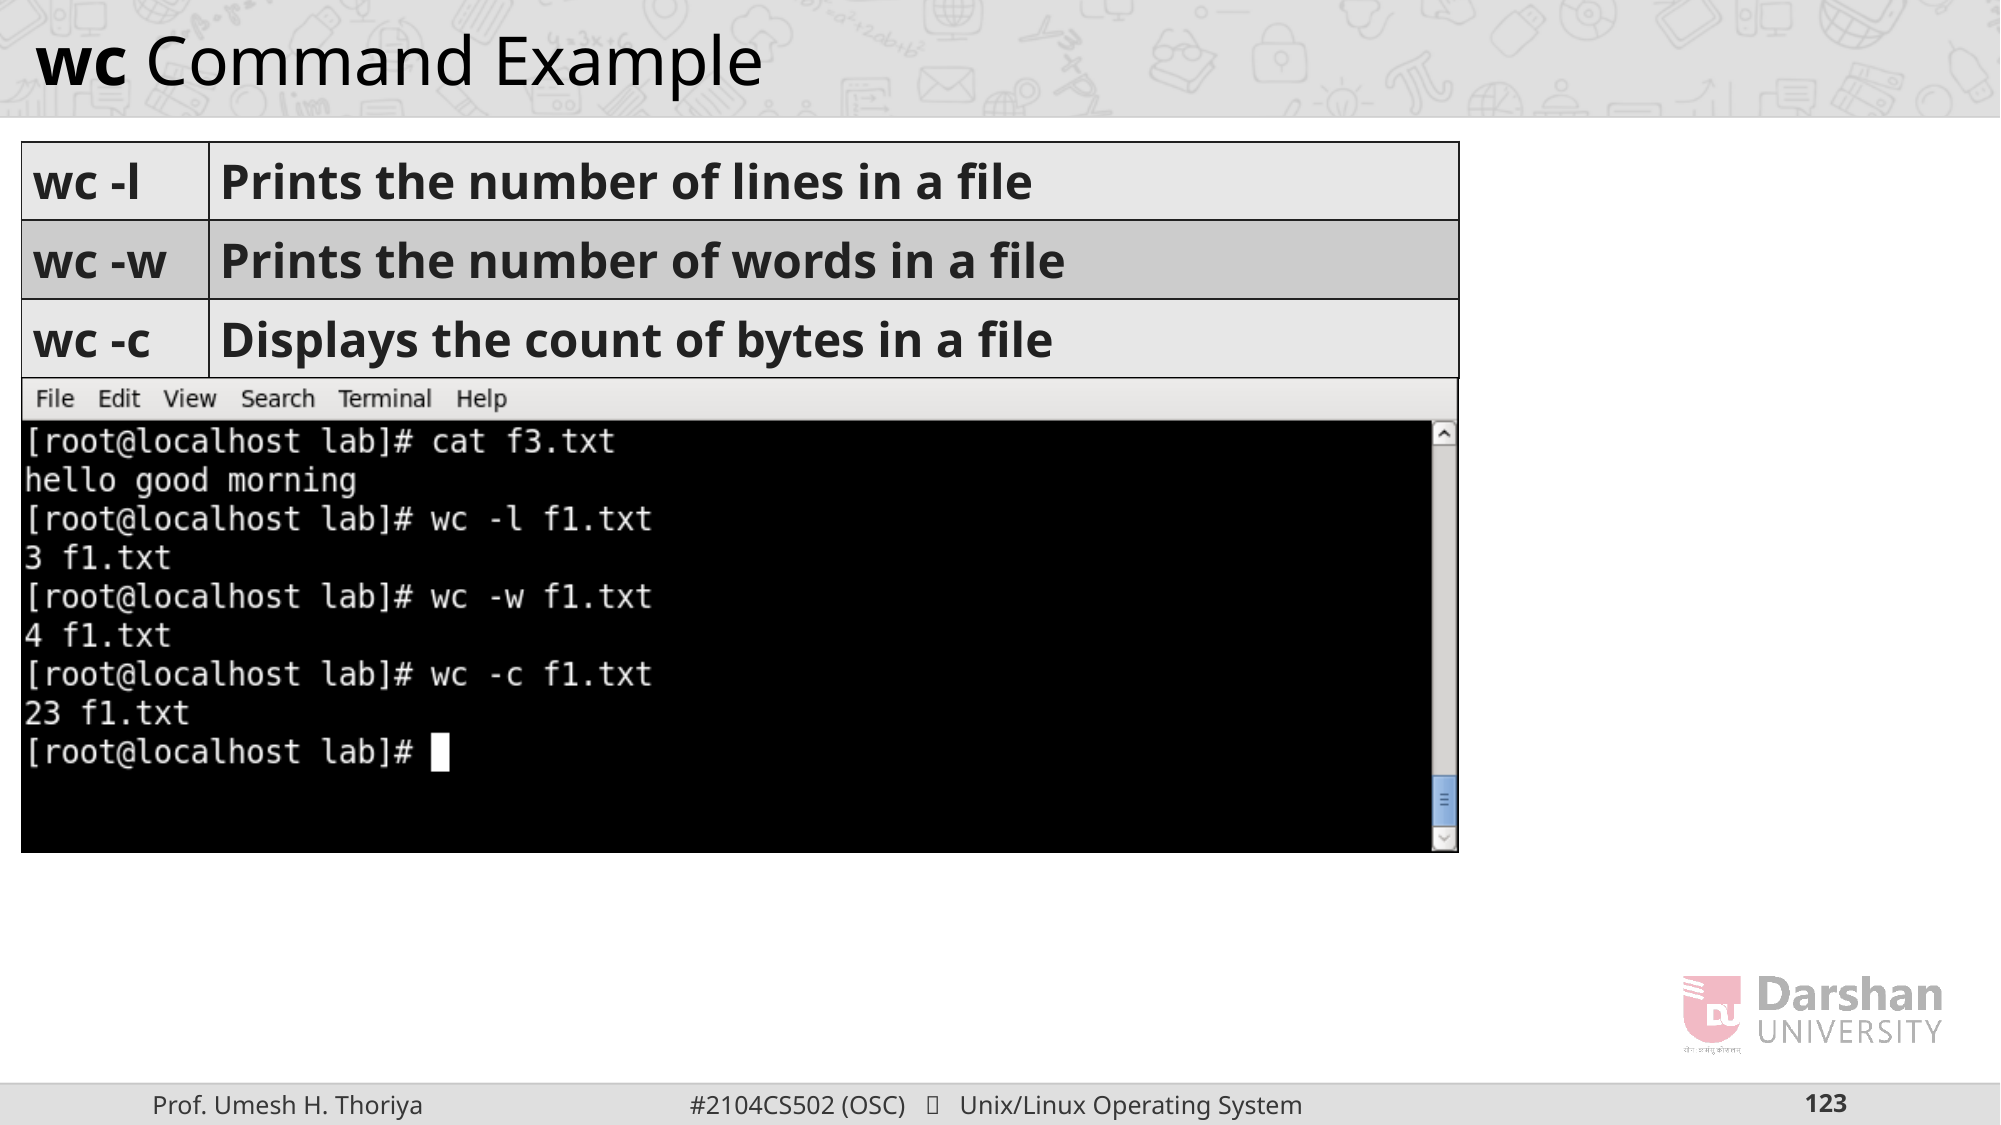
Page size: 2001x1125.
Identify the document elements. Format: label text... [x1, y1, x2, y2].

table_header wc -l [22, 143, 208, 219]
table_cell wc -c [22, 300, 208, 377]
table_cell Ignores case [1662, 951, 1963, 1079]
table_header Prints the number of lines in a file [210, 143, 1458, 219]
picture [21, 377, 1459, 853]
title wc Command Example [0, 0, 2000, 117]
table_cell Displays the count of bytes in a file [210, 300, 1458, 377]
table_cell wc -w [22, 221, 208, 298]
table_cell Prints the number of words in a file [210, 221, 1458, 298]
